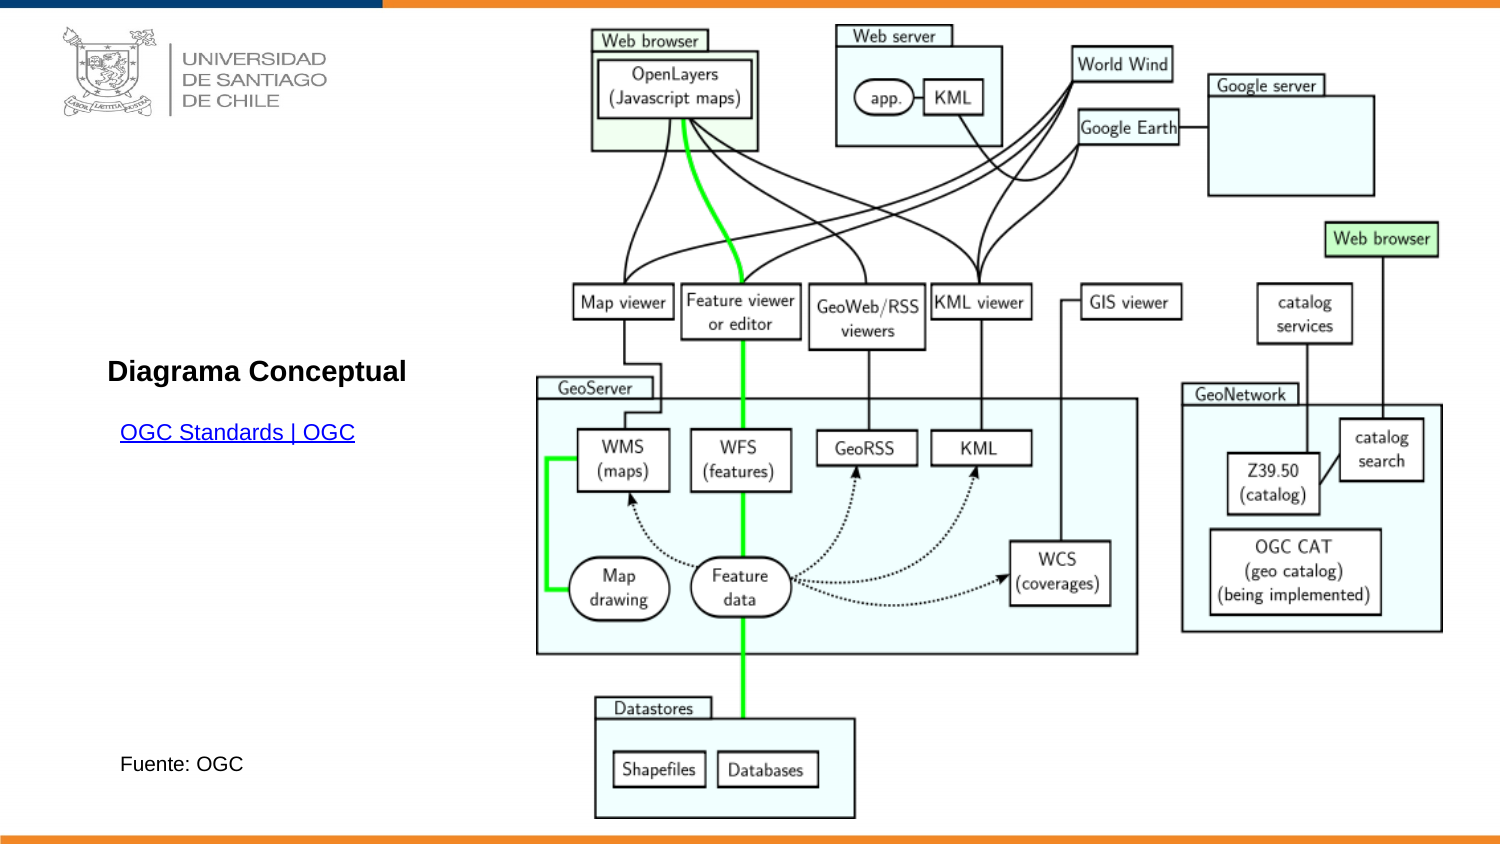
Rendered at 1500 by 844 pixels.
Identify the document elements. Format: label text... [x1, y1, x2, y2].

text_box Fuente: OGC [105, 738, 531, 789]
text_box Diagrama Conceptual [11, 337, 504, 403]
text_box OGC Standards | OGC [105, 403, 390, 459]
picture [0, 0, 1500, 844]
